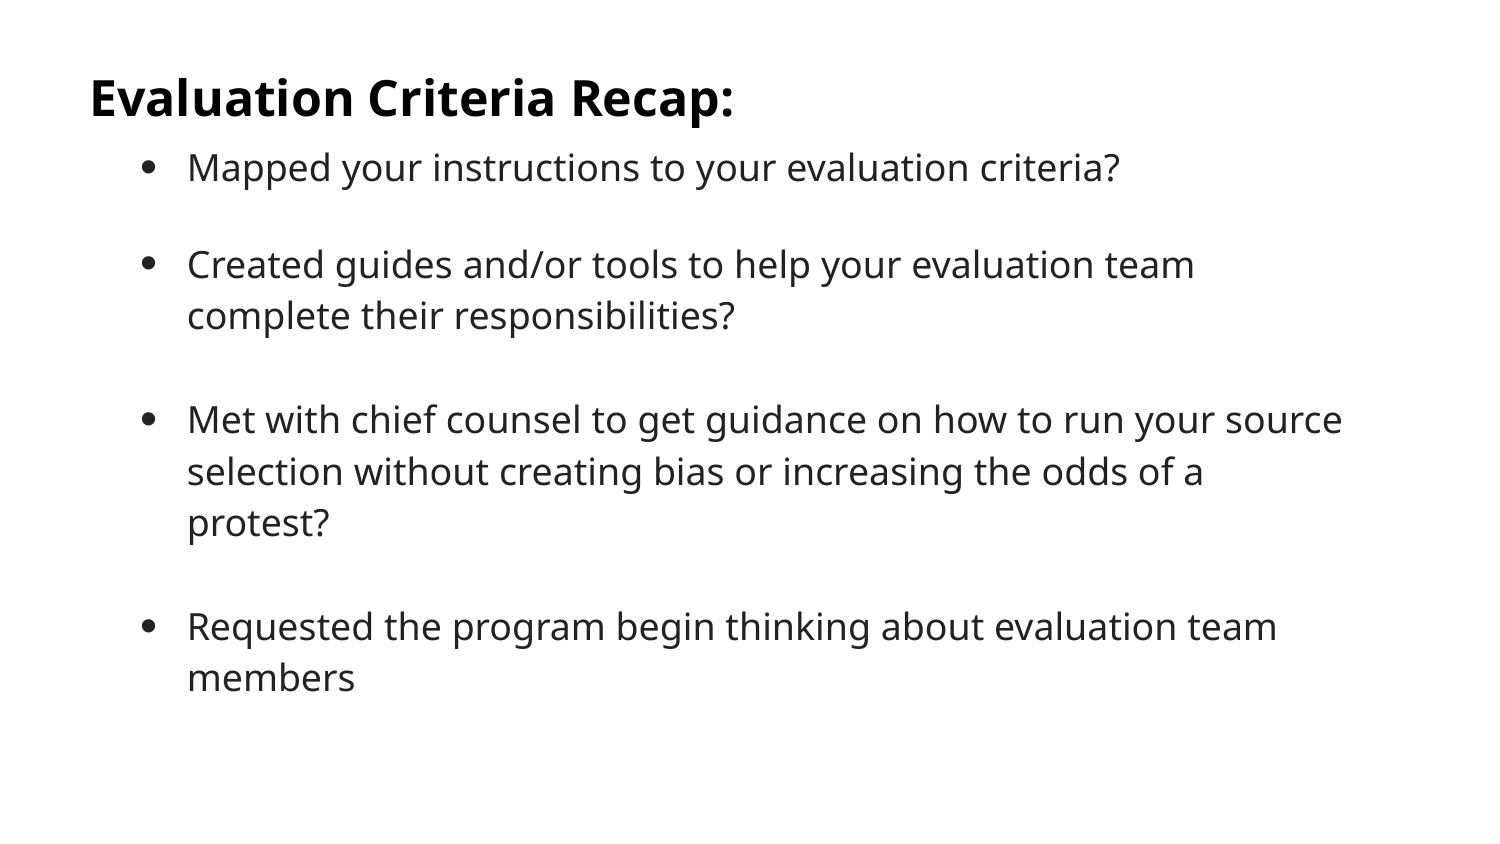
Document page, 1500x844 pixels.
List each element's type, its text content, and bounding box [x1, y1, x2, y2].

text_box Evaluation Criteria Recap: [74, 39, 1317, 123]
title Mapped your instructions to your evaluation criteria? Created guides and/or tools to help your evaluation team complete their responsibilities? Met with chief counsel to get guidance on how to run your source selection without creating bias or increasing the odds of a protest? Requested the program begin thinking about evaluation team members [106, 122, 1360, 722]
